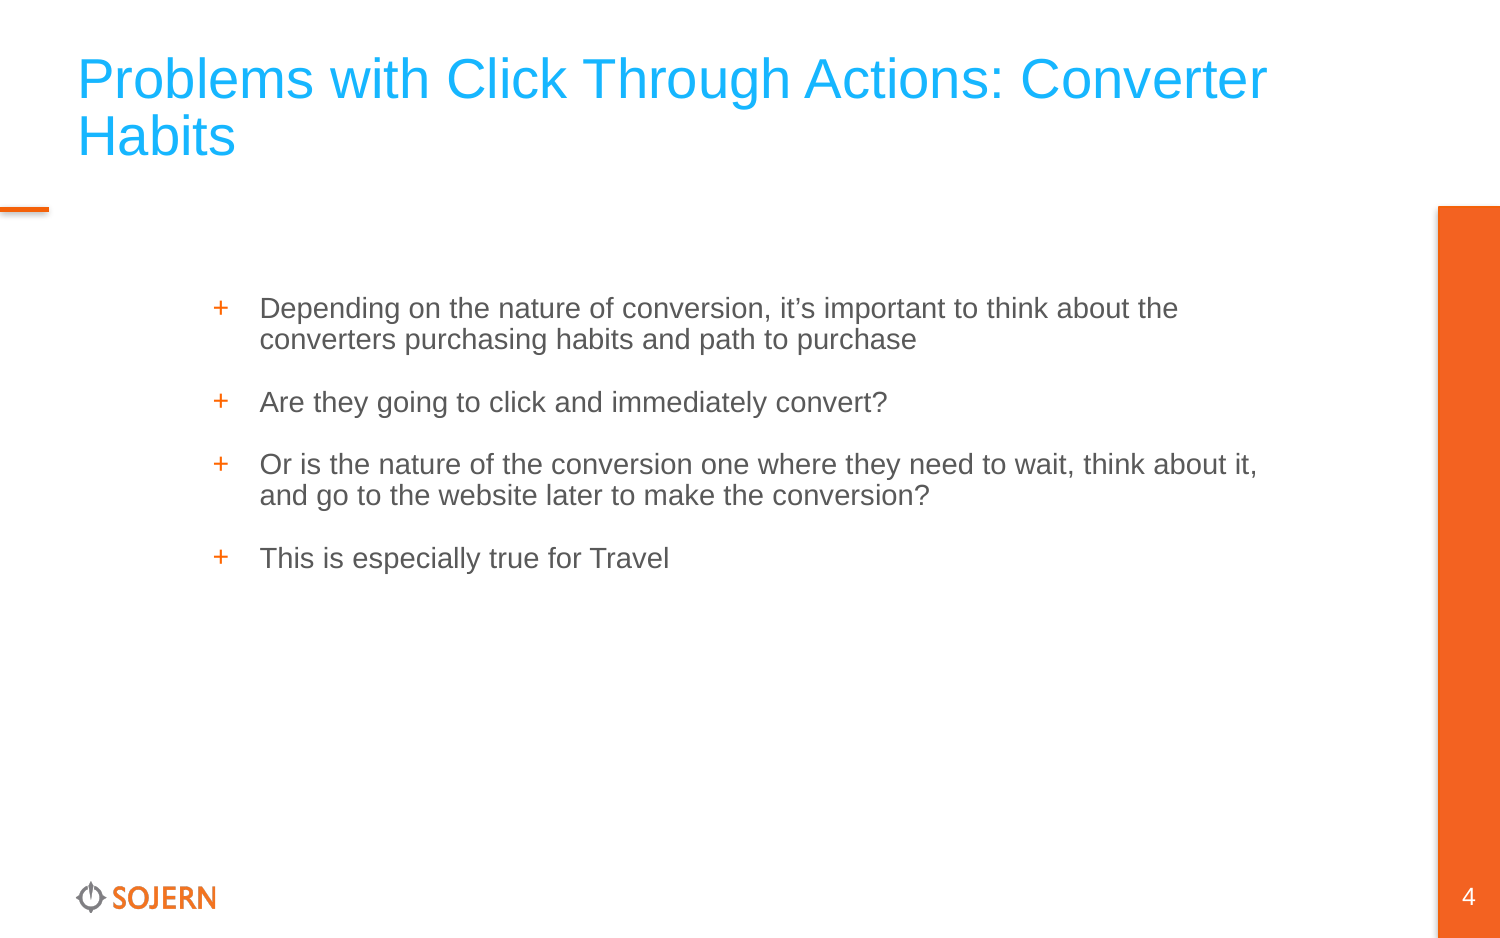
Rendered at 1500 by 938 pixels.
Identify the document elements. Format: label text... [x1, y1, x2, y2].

list Depending on the nature of conversion, it’s important to think about the converters purchasing habits and path to purchase Are they going to click and immediately convert? Or is the nature of the conversion one where they need to wait, think about it, and go to the website later to make the conversion? This is especially true for Travel [212, 293, 1267, 674]
title Problems with Click Through Actions: Converter Habits [77, 35, 1379, 184]
